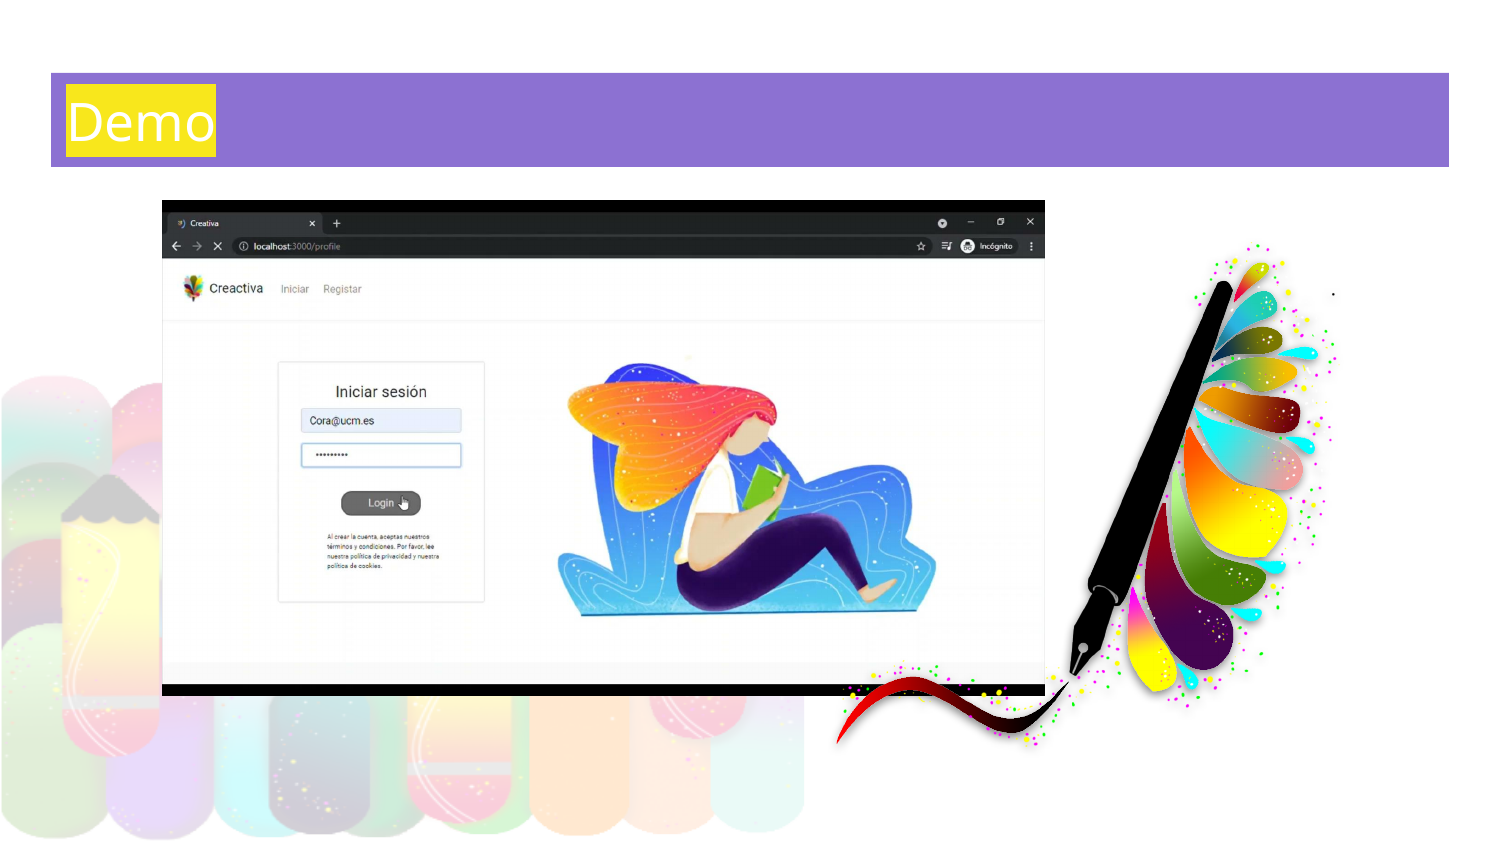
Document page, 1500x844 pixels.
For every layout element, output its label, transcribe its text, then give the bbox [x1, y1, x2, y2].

title Demo [51, 72, 1449, 167]
picture [0, 199, 1380, 844]
